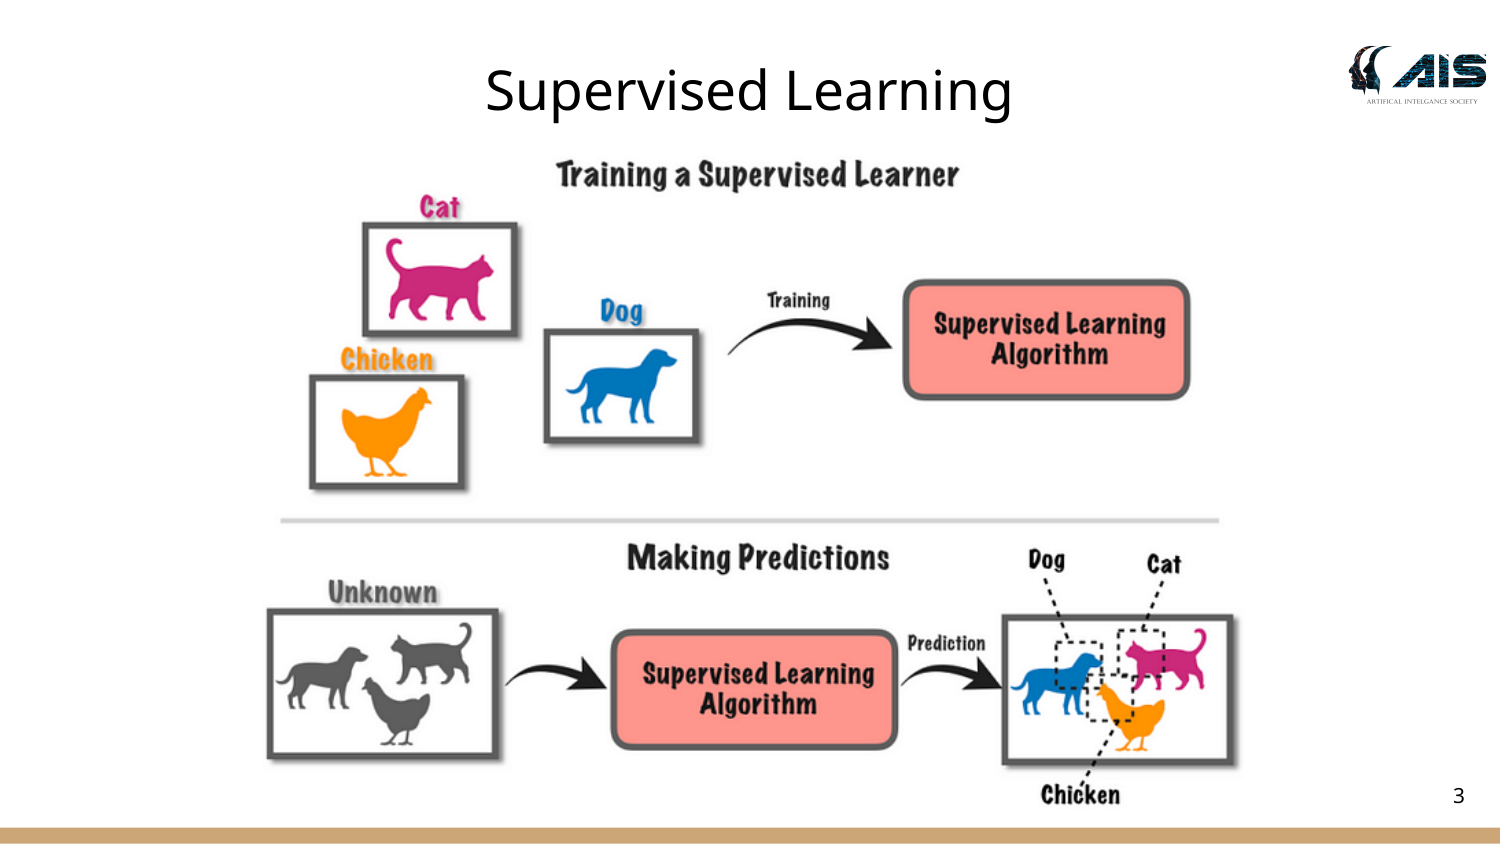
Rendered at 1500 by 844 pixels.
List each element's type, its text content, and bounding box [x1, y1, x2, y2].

title Supervised Learning [441, 0, 1059, 137]
slide_number 3 [1389, 764, 1480, 830]
picture [1347, 0, 1500, 153]
picture [256, 142, 1244, 826]
